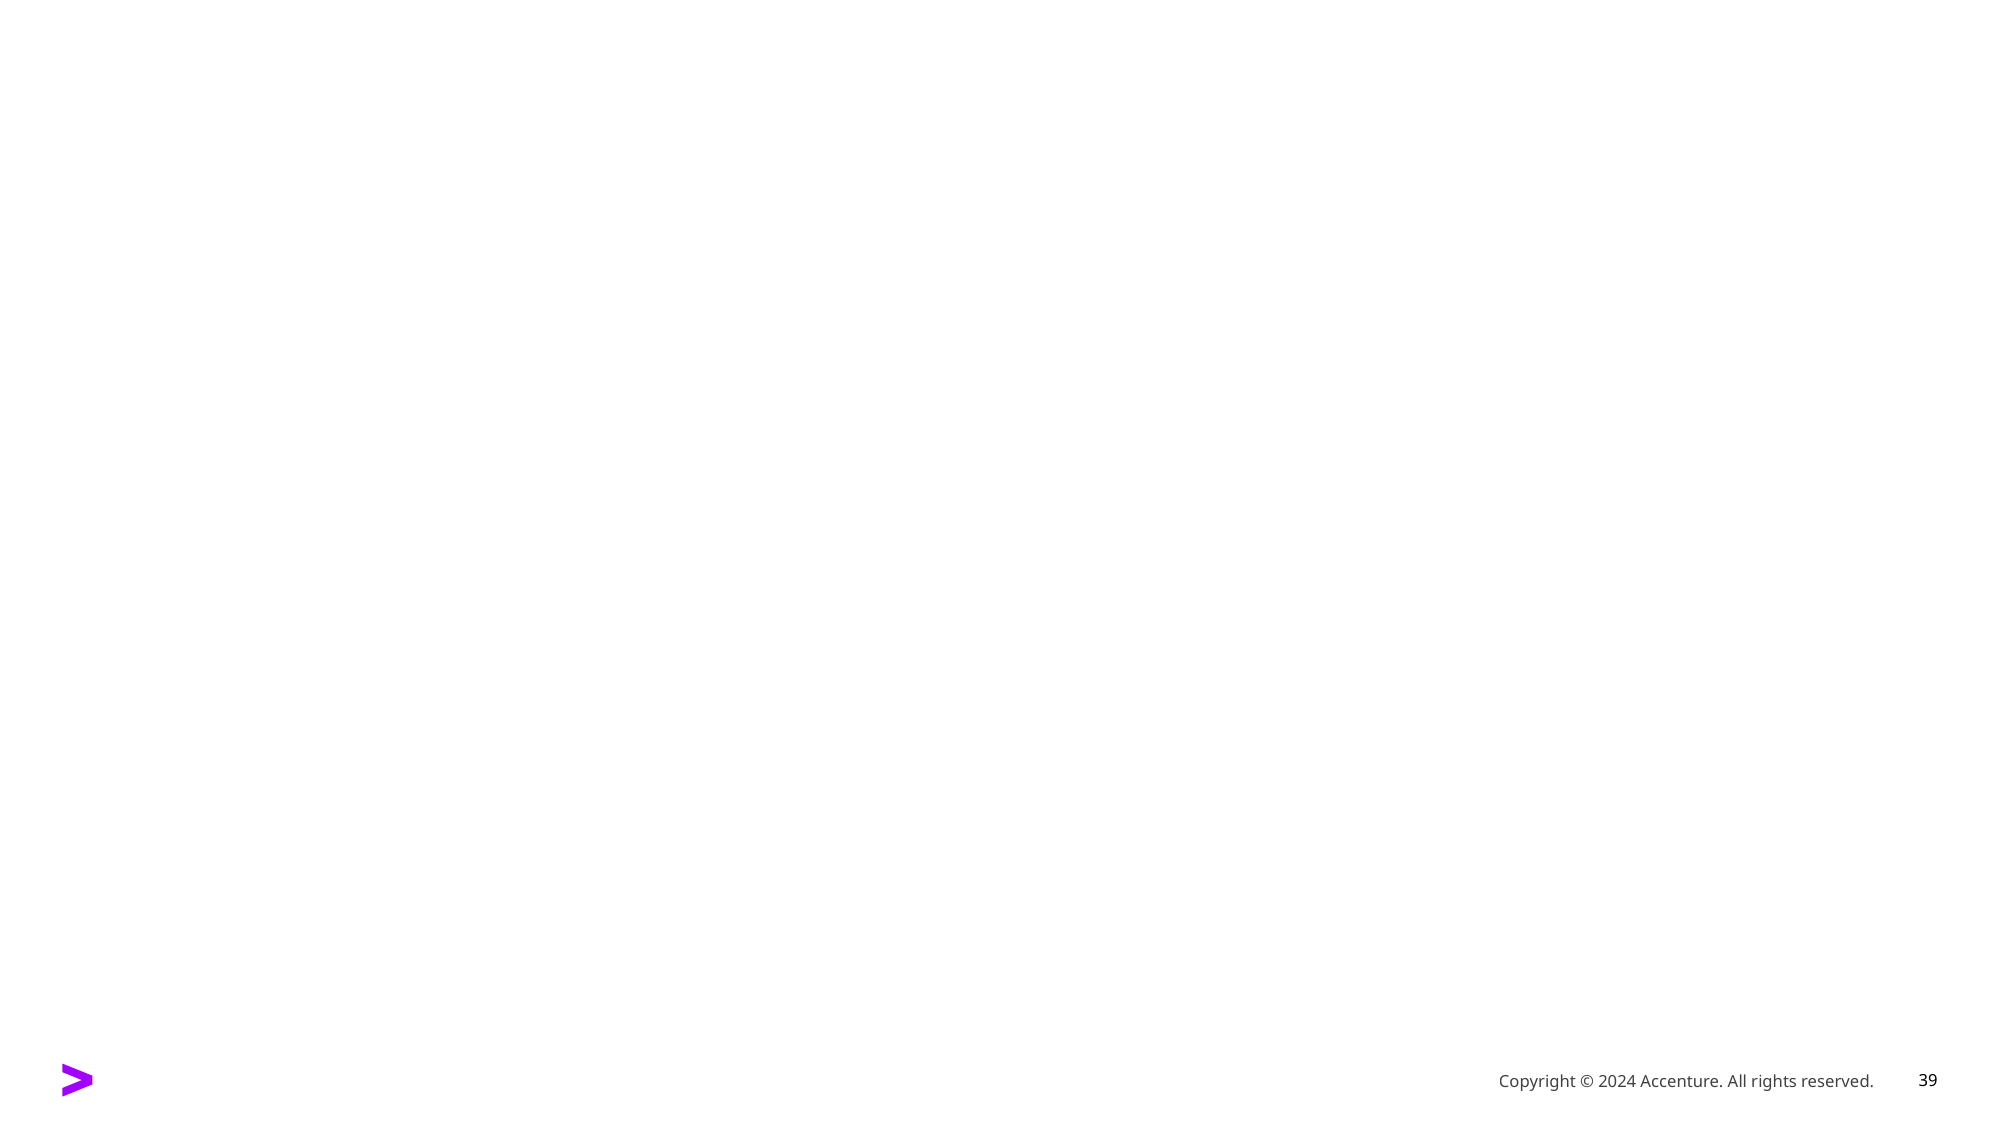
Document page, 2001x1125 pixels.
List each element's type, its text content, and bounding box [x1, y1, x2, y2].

footer Copyright © 2024 Accenture. All rights reserved. [1200, 1064, 1875, 1097]
slide_number 39 [1883, 1064, 1938, 1098]
